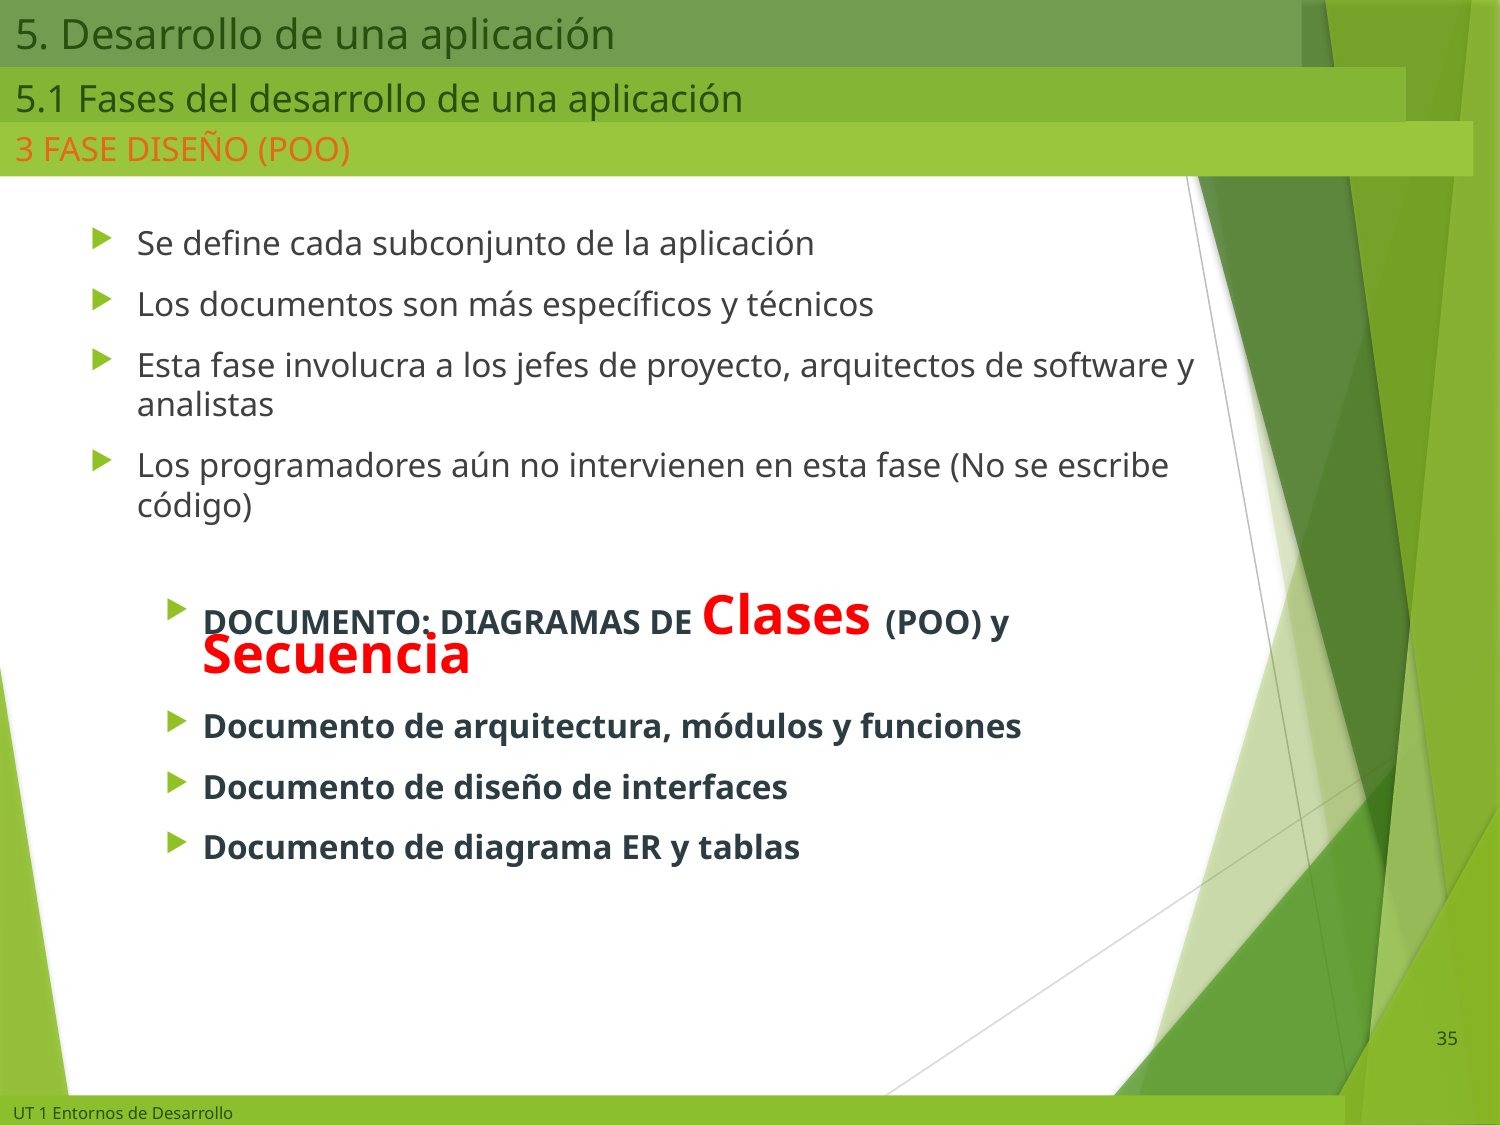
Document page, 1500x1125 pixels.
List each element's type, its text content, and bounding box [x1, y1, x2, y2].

slide_number 35 [1389, 1009, 1474, 1070]
list 5.1 Fases del desarrollo de una aplicación [0, 67, 1406, 123]
list 3 FASE DISEÑO (POO) [0, 121, 1474, 177]
title 5. Desarrollo de una aplicación [0, 0, 1302, 67]
text_box Se define cada subconjunto de la aplicación Los documentos son más específicos y técnicos Esta fase involucra a los jefes de proyecto, arquitectos de software y analistas Los programadores aún no intervienen en esta fase (No se escribe código) DOCUMENTO: DIAGRAMAS DE Clases (POO) y Secuencia Documento de arquitectura, módulos y funciones Documento de diseño de interfaces Documento de diagrama ER y tablas [0, 214, 1302, 1028]
